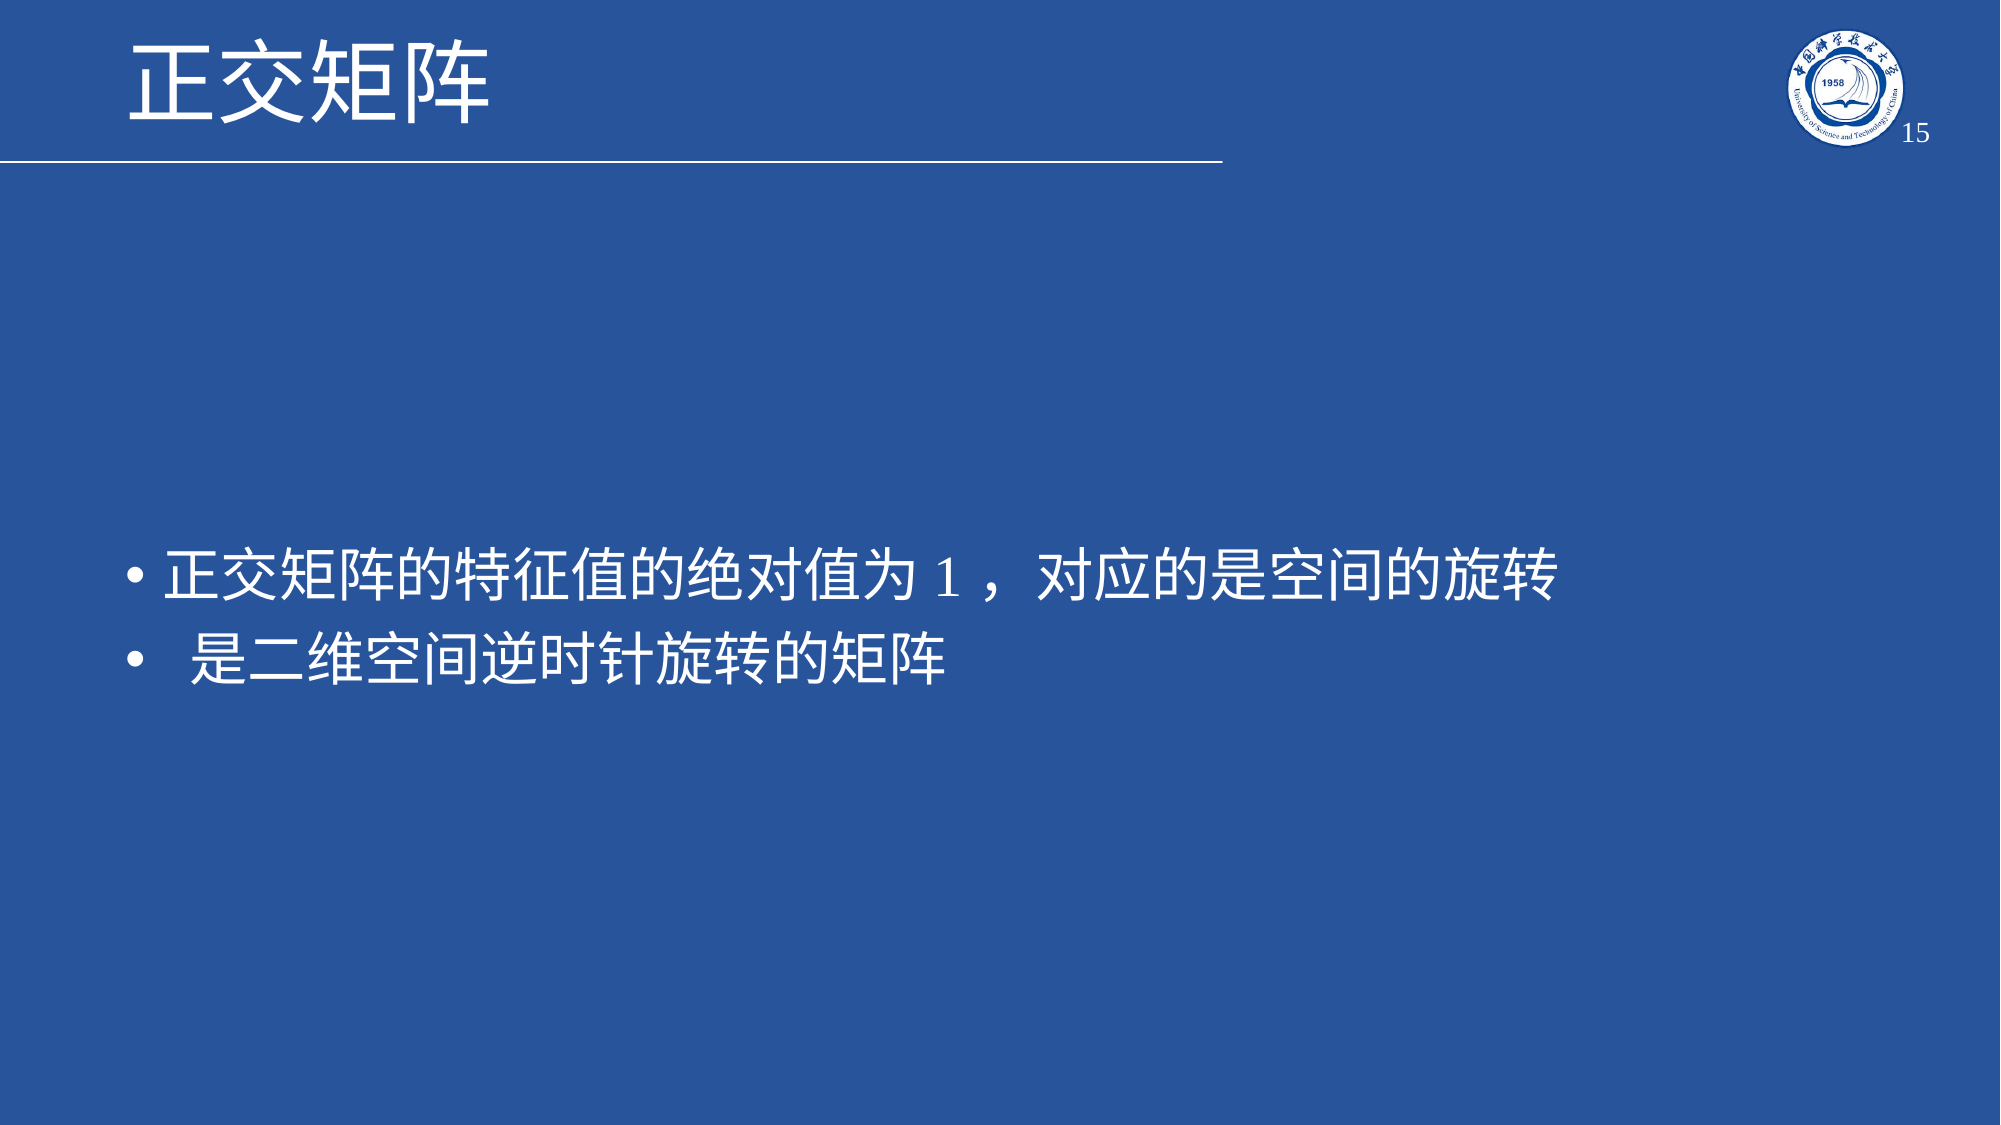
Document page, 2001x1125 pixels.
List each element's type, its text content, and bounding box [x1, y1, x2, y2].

slide_number 15 [1862, 112, 1946, 150]
title 正交矩阵 [110, 23, 1907, 150]
